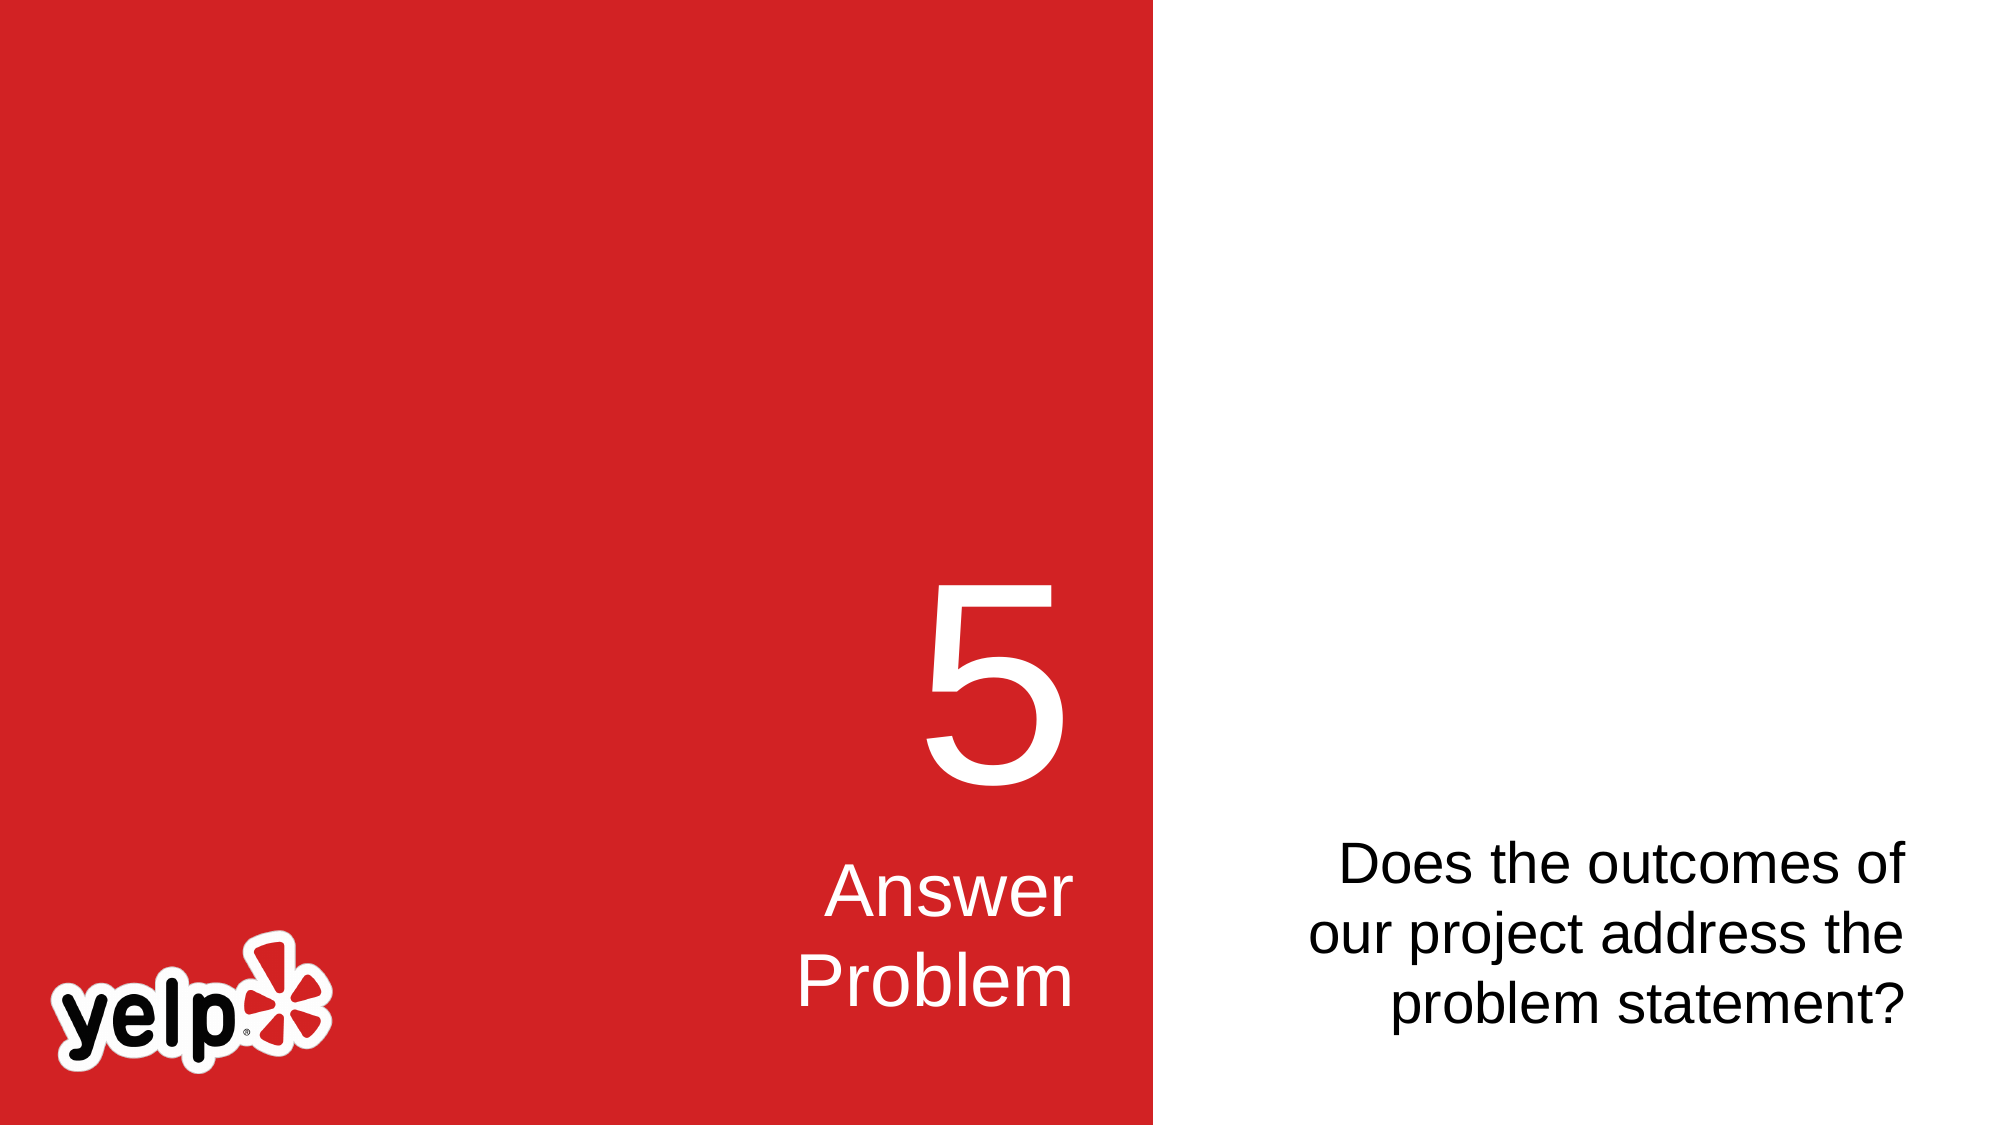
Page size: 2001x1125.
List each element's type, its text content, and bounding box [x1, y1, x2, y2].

text_box 5 Answer Problem [597, 488, 1090, 1029]
text_box Does the outcomes of our project address the problem statement? [1234, 817, 1922, 1043]
text_box [0, 0, 1154, 1125]
picture [0, 879, 383, 1125]
